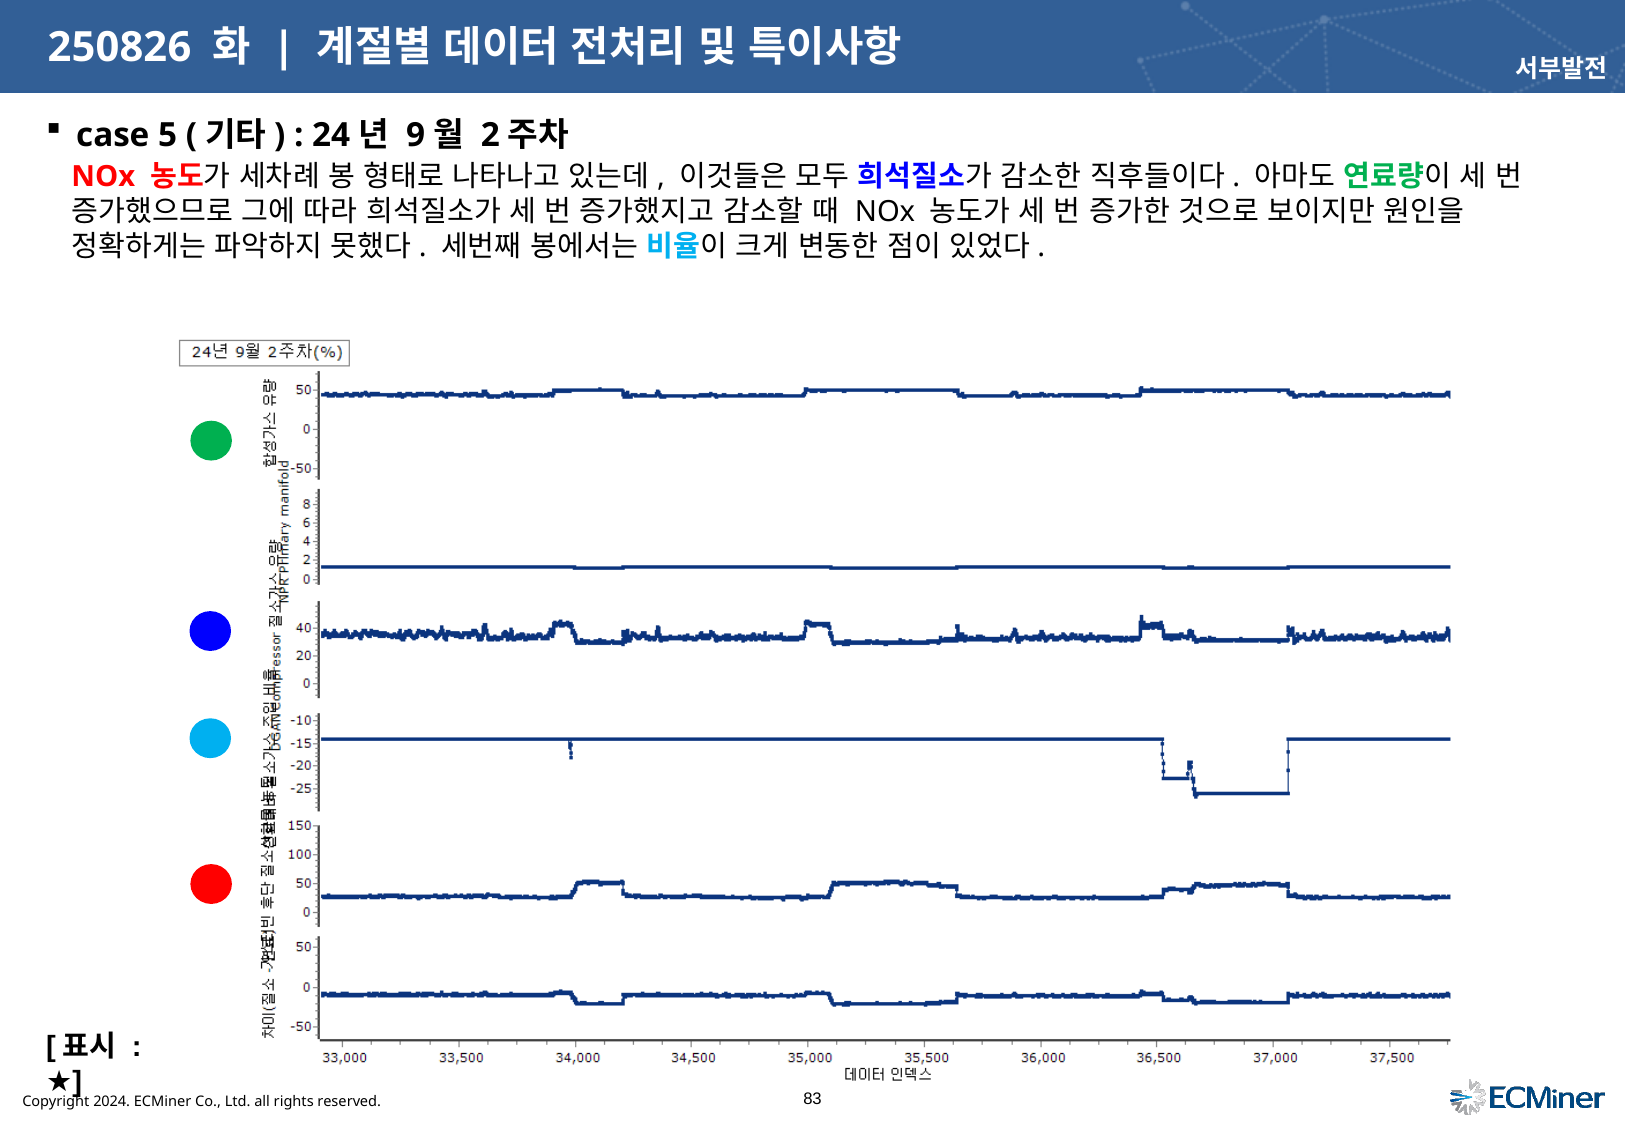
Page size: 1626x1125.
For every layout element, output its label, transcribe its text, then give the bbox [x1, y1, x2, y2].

list case 5 (기타) : 24년 9월 2주차 [34, 94, 1581, 161]
list NOx 농도가 세차례 봉 형태로 나타나고 있는데, 이것들은 모두 희석질소가 감소한 직후들이다. 아마도 연료량이 세 번 증가했으므로 그에 따라 희석질소가 세 번 증가했지고 감소할 때 NOx 농도가 세 번 증가한 것으로 보이지만 원인을 정확하게는 파악하지 못했다. 세번째 봉에서는 비율이 크게 변동한 점이 있었다. [59, 151, 1581, 354]
title 250826 화 | 계절별 데이터 전처리 및 특이사항 [32, 12, 1435, 79]
text_box [표시 : ★] [31, 1020, 200, 1105]
list 서부발전 [1137, 44, 1622, 91]
picture [0, 0, 1625, 93]
picture [170, 333, 1605, 1115]
